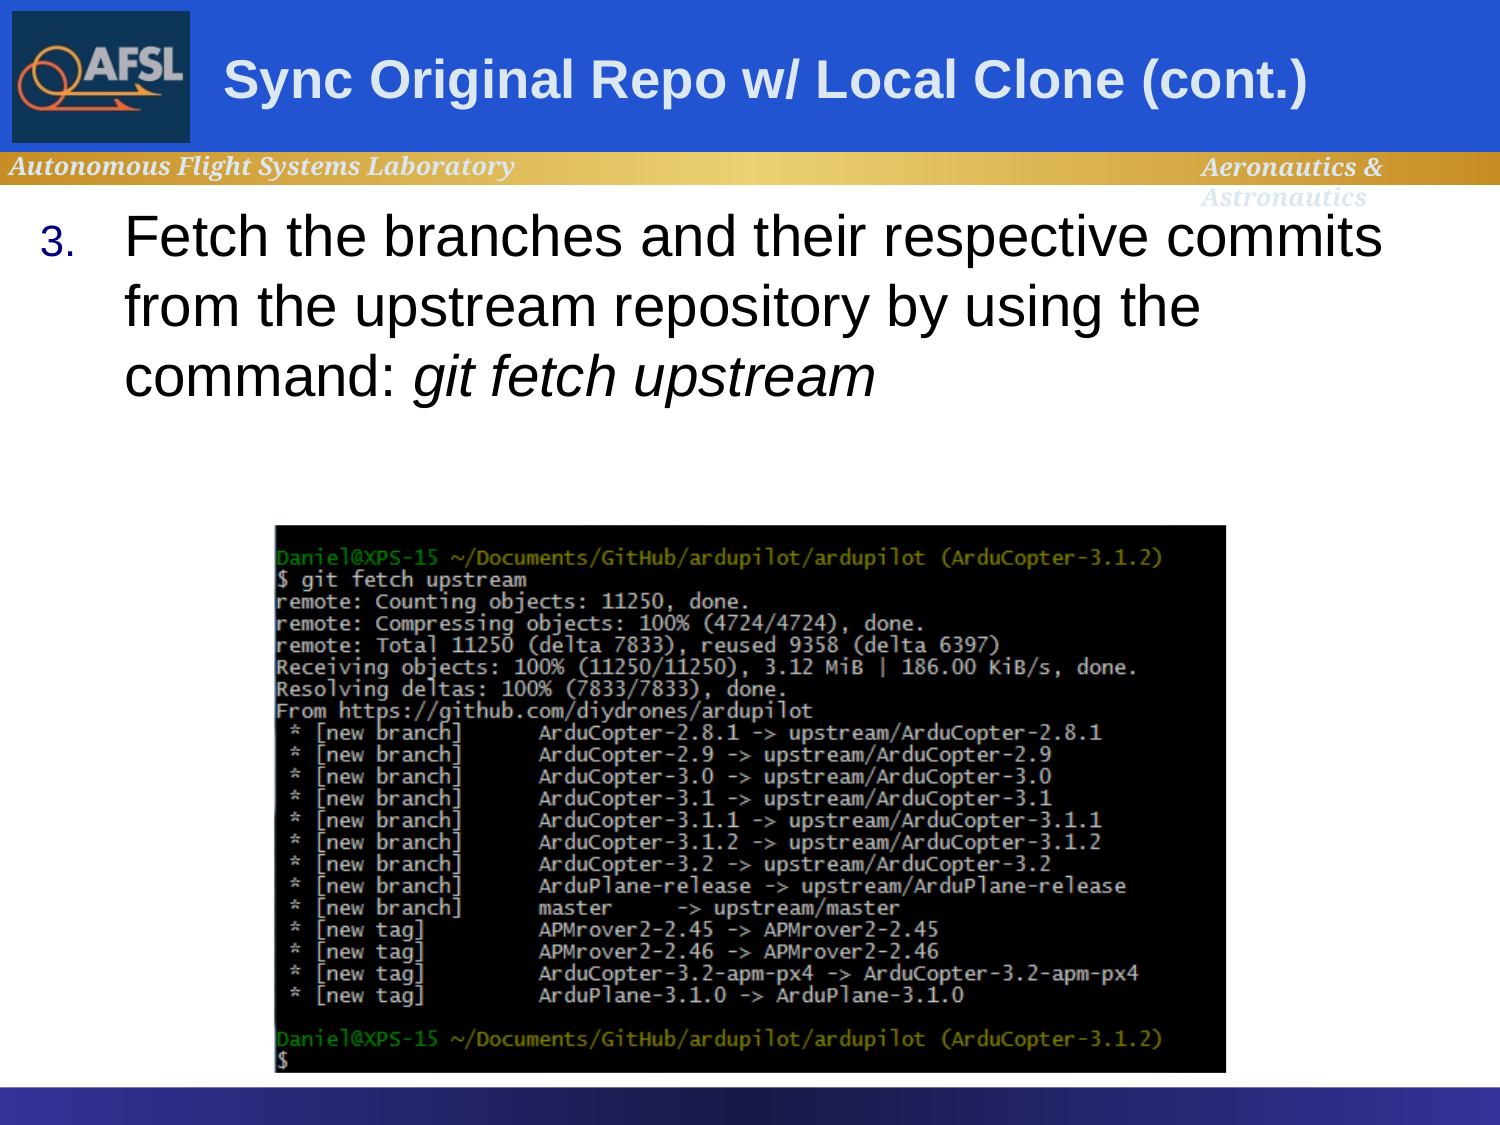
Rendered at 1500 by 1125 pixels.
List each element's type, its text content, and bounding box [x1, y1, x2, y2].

title Sync Original Repo w/ Local Clone (cont.) [208, 14, 1468, 140]
picture [273, 524, 1227, 1073]
picture [12, 11, 190, 143]
list Fetch the branches and their respective commits from the upstream repository by using the command: git fetch upstream [24, 190, 1475, 1075]
